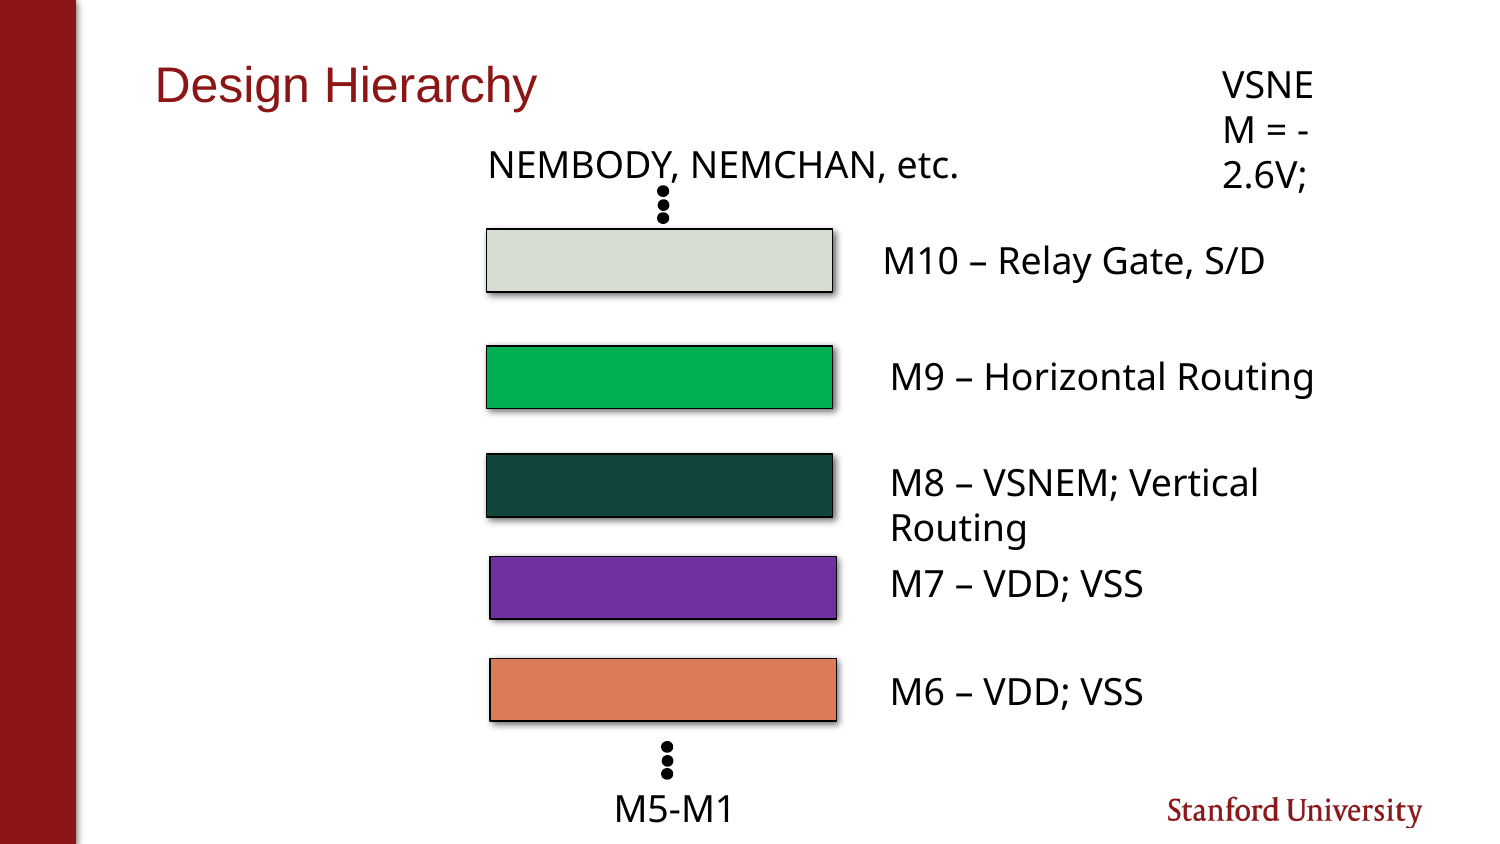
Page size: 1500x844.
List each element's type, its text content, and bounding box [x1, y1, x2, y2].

text_box [486, 345, 833, 409]
text_box [489, 658, 837, 722]
title Design Hierarchy [154, 39, 1419, 121]
text_box M6 – VDD; VSS [874, 660, 1500, 721]
text_box M5-M1 [598, 777, 1349, 838]
text_box M9 – Horizontal Routing [874, 345, 1387, 406]
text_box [658, 187, 668, 223]
text_box NEMBODY, NEMCHAN, etc. [472, 133, 1207, 194]
text_box M10 – Relay Gate, S/D [867, 229, 1379, 289]
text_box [662, 742, 672, 778]
text_box M7 – VDD; VSS [874, 552, 1387, 613]
text_box VSNEM = -2.6V; [1207, 54, 1363, 249]
text_box M8 – VSNEM; Vertical Routing [874, 452, 1387, 552]
text_box [489, 556, 837, 620]
text_box [486, 228, 833, 293]
text_box [486, 453, 833, 518]
